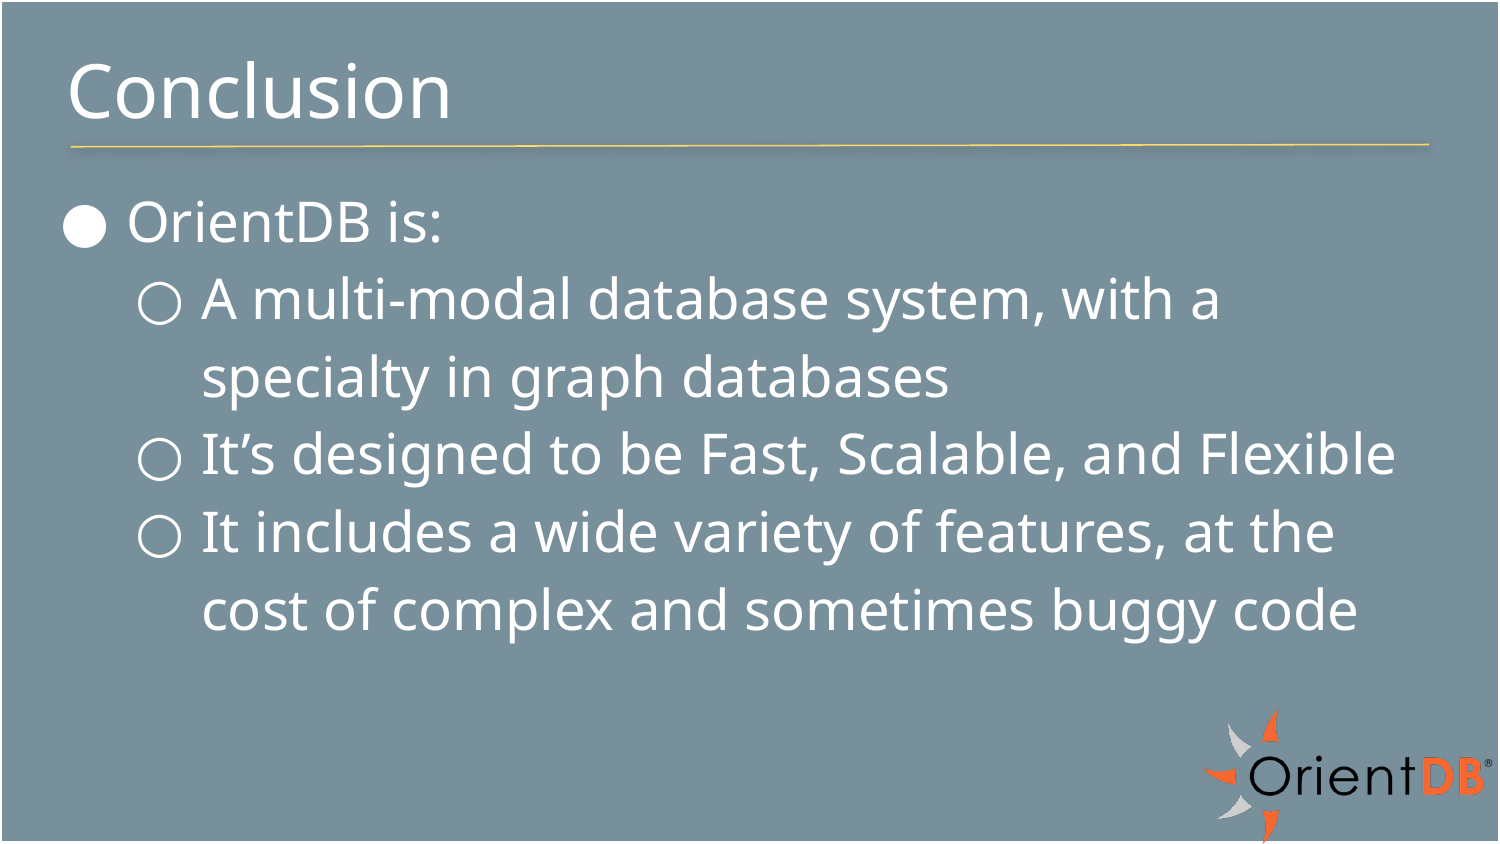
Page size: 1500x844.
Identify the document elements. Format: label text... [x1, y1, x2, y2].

picture [1202, 708, 1500, 844]
list OrientDB is: A multi-modal database system, with a specialty in graph databases It’s designed to be Fast, Scalable, and Flexible It includes a wide variety of features, at the cost of complex and sometimes buggy code [51, 175, 1449, 737]
title Conclusion [51, 28, 1449, 123]
